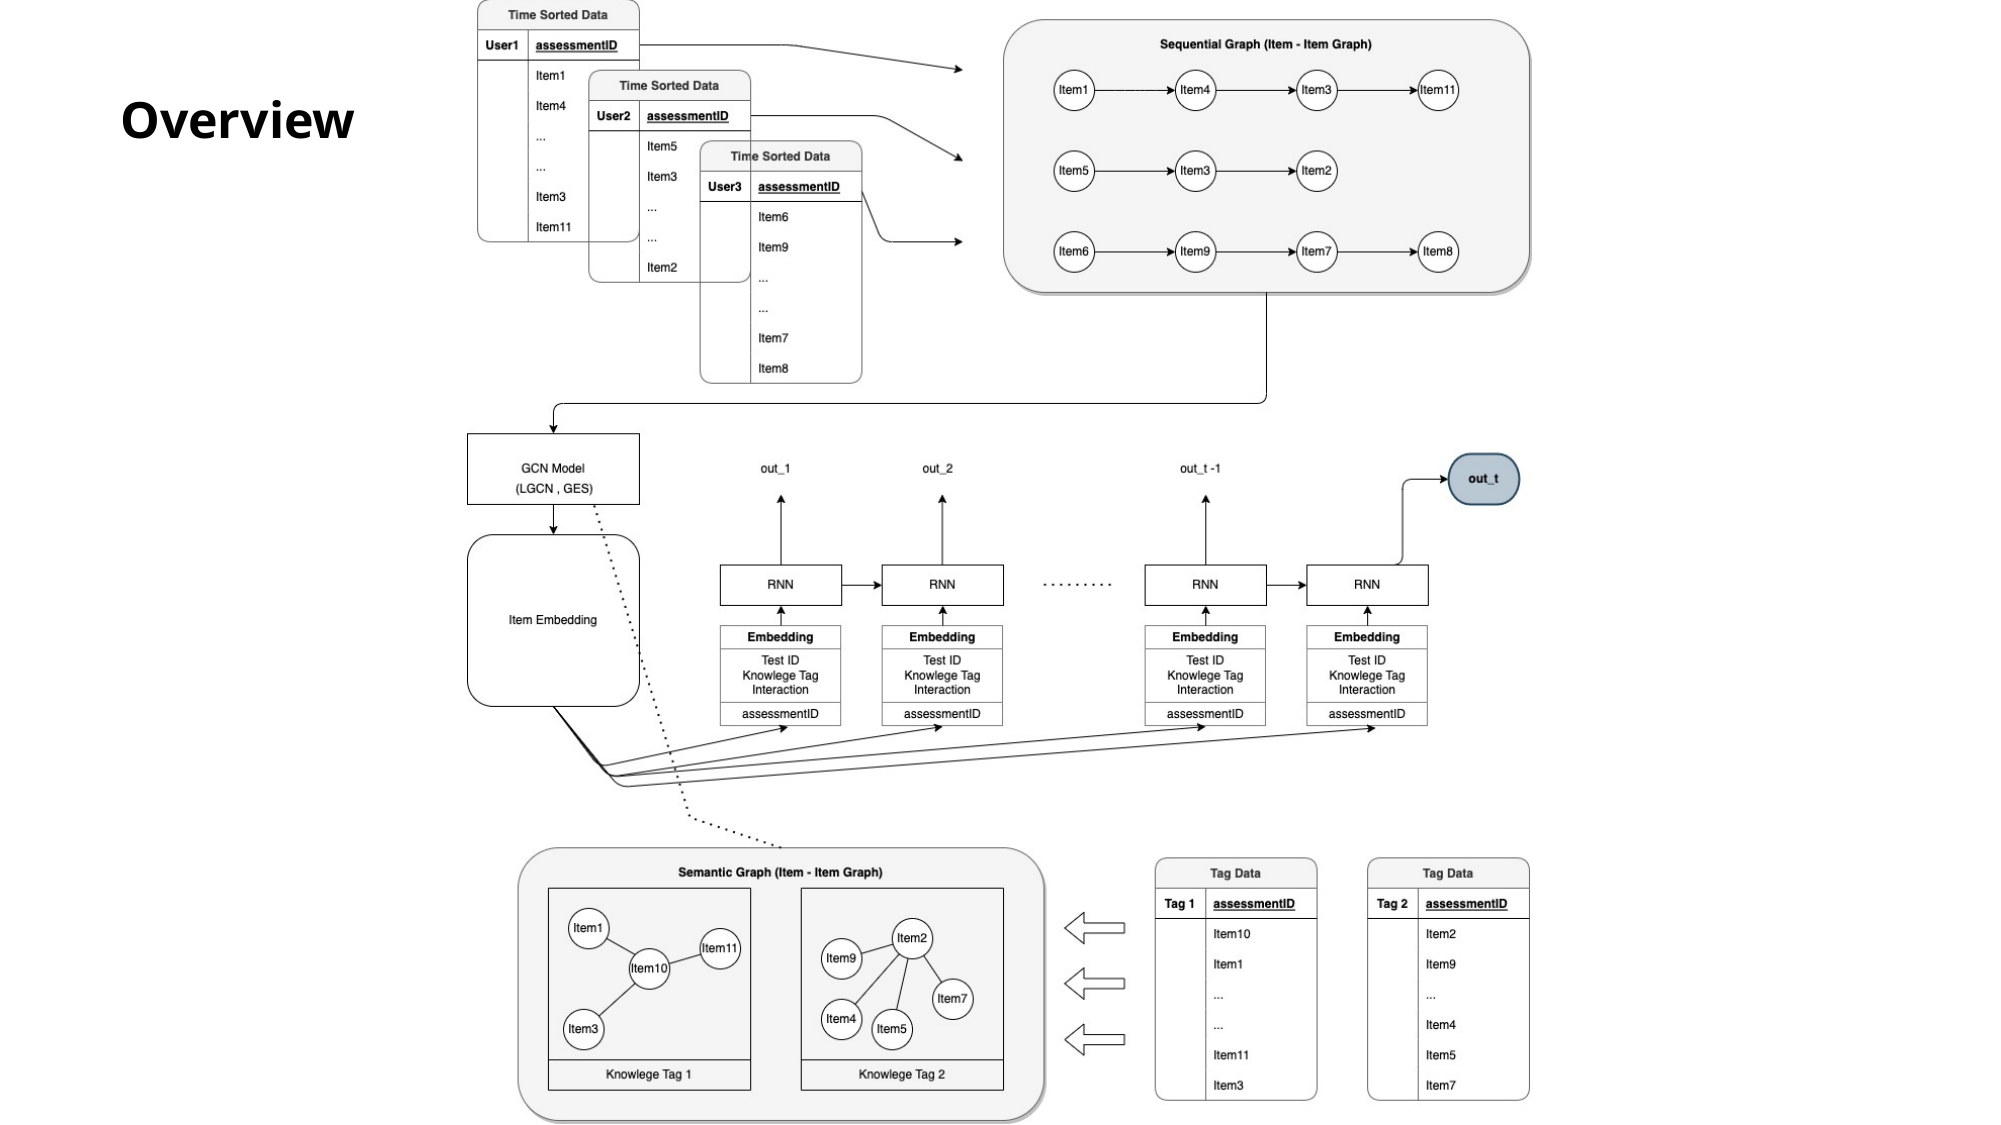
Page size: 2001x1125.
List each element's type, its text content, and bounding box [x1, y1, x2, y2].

text_box Overview [105, 80, 371, 156]
picture [467, 0, 1533, 1125]
